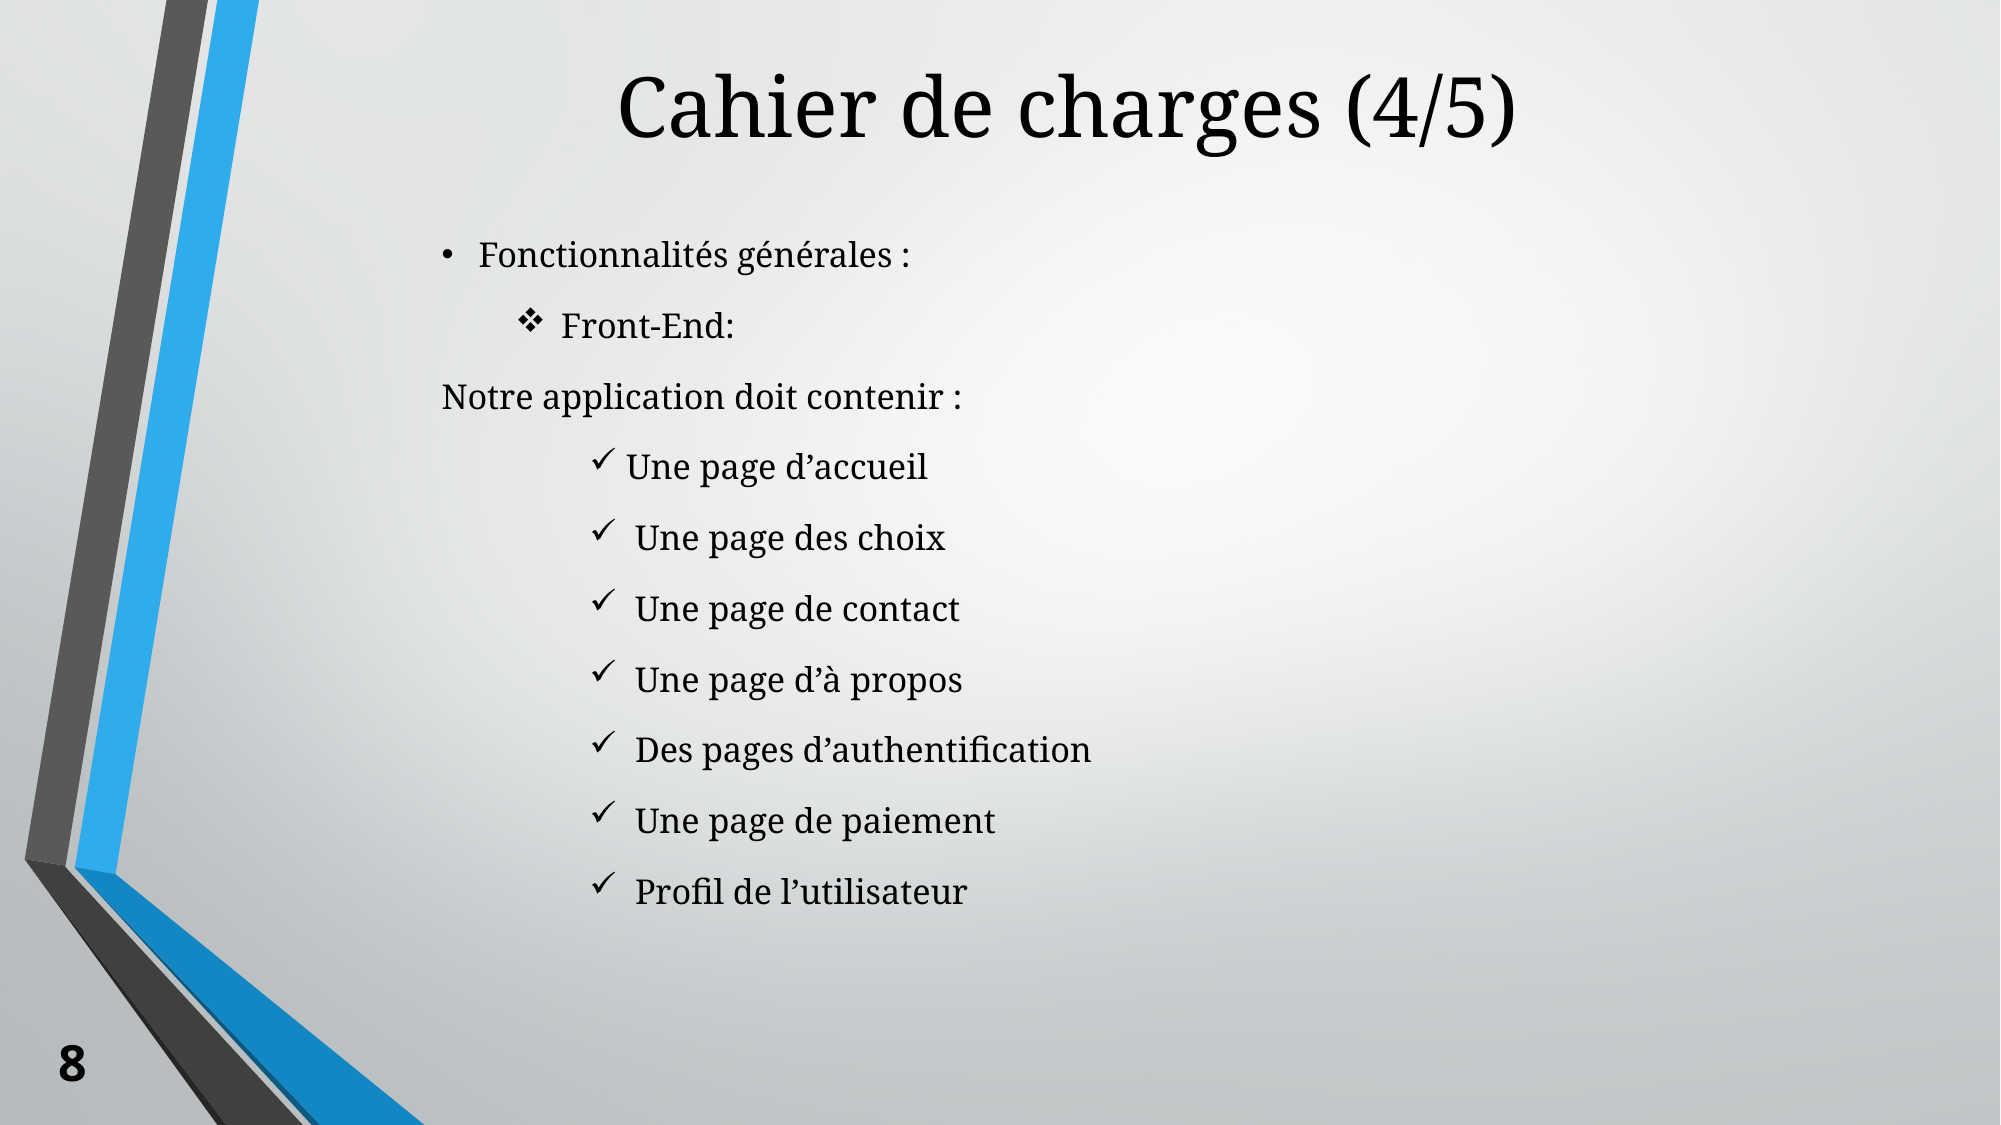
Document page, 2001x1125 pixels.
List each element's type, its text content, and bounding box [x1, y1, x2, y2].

text_box Cahier de charges (4/5) [581, 46, 1554, 175]
slide_number 8 [0, 1023, 145, 1108]
text_box Fonctionnalités générales : Front-End: Notre application doit contenir : Une page d’accueil Une page des choix Une page de contact Une page d’à propos Des pages d’authentification Une page de paiement Profil de l’utilisateur [352, 205, 1513, 920]
